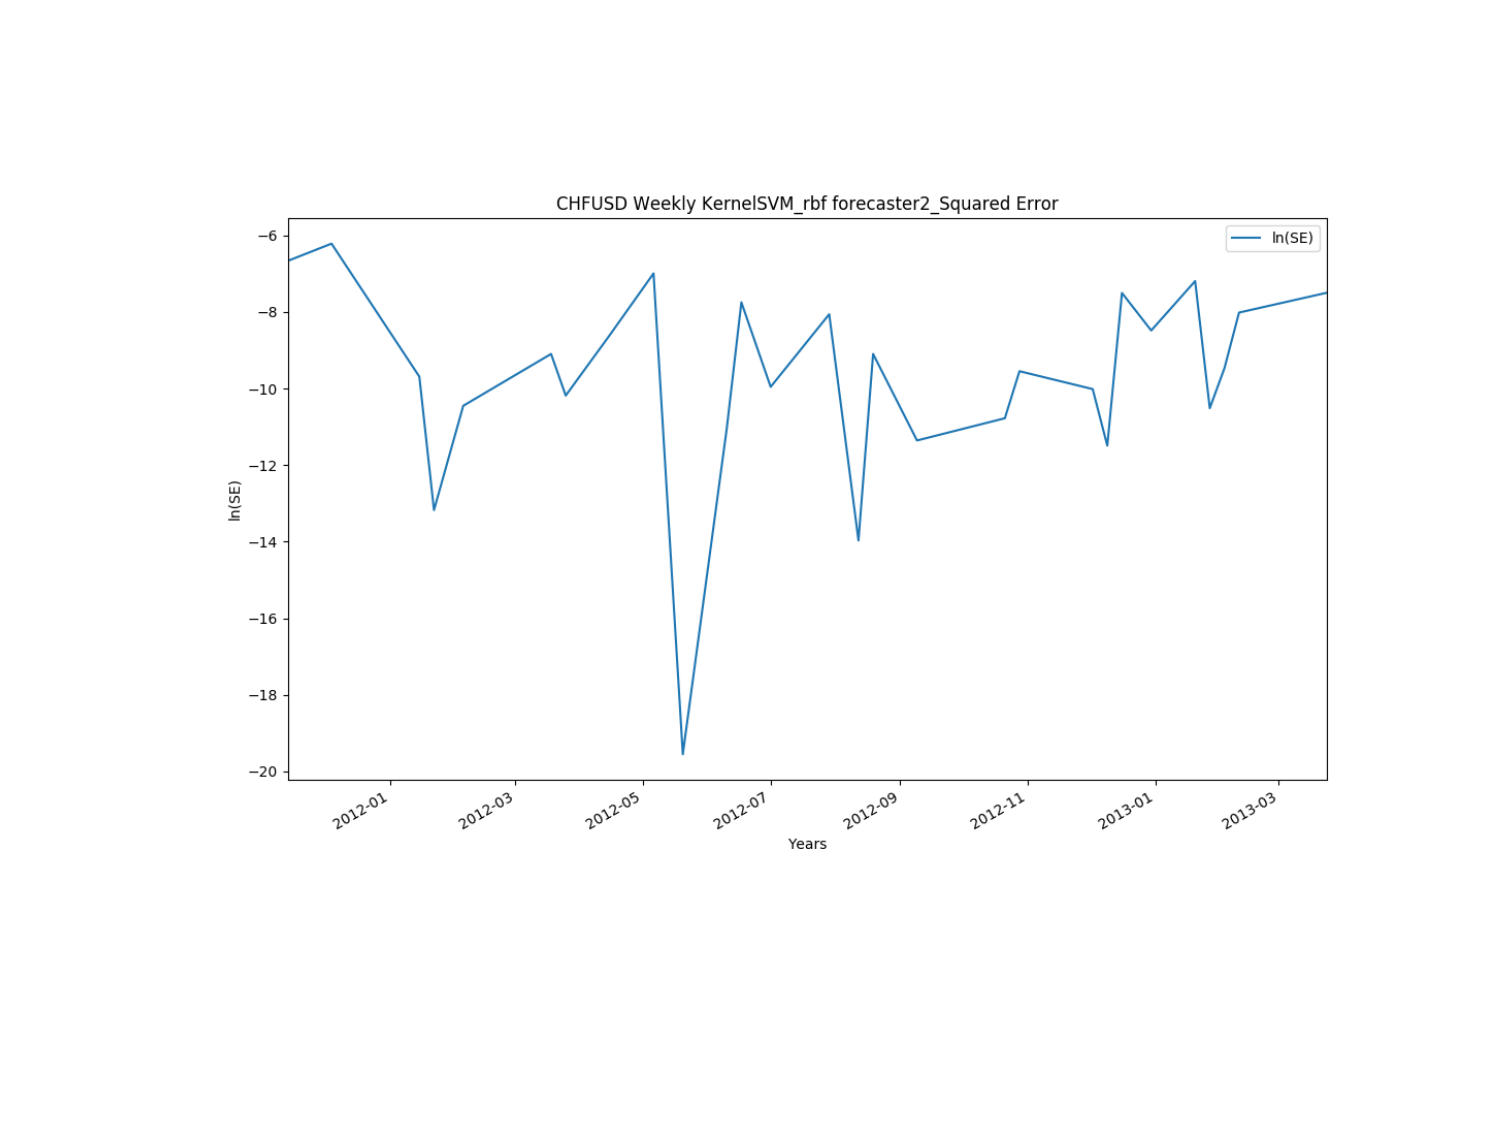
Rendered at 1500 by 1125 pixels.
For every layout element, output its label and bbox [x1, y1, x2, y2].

picture [119, 119, 1461, 946]
